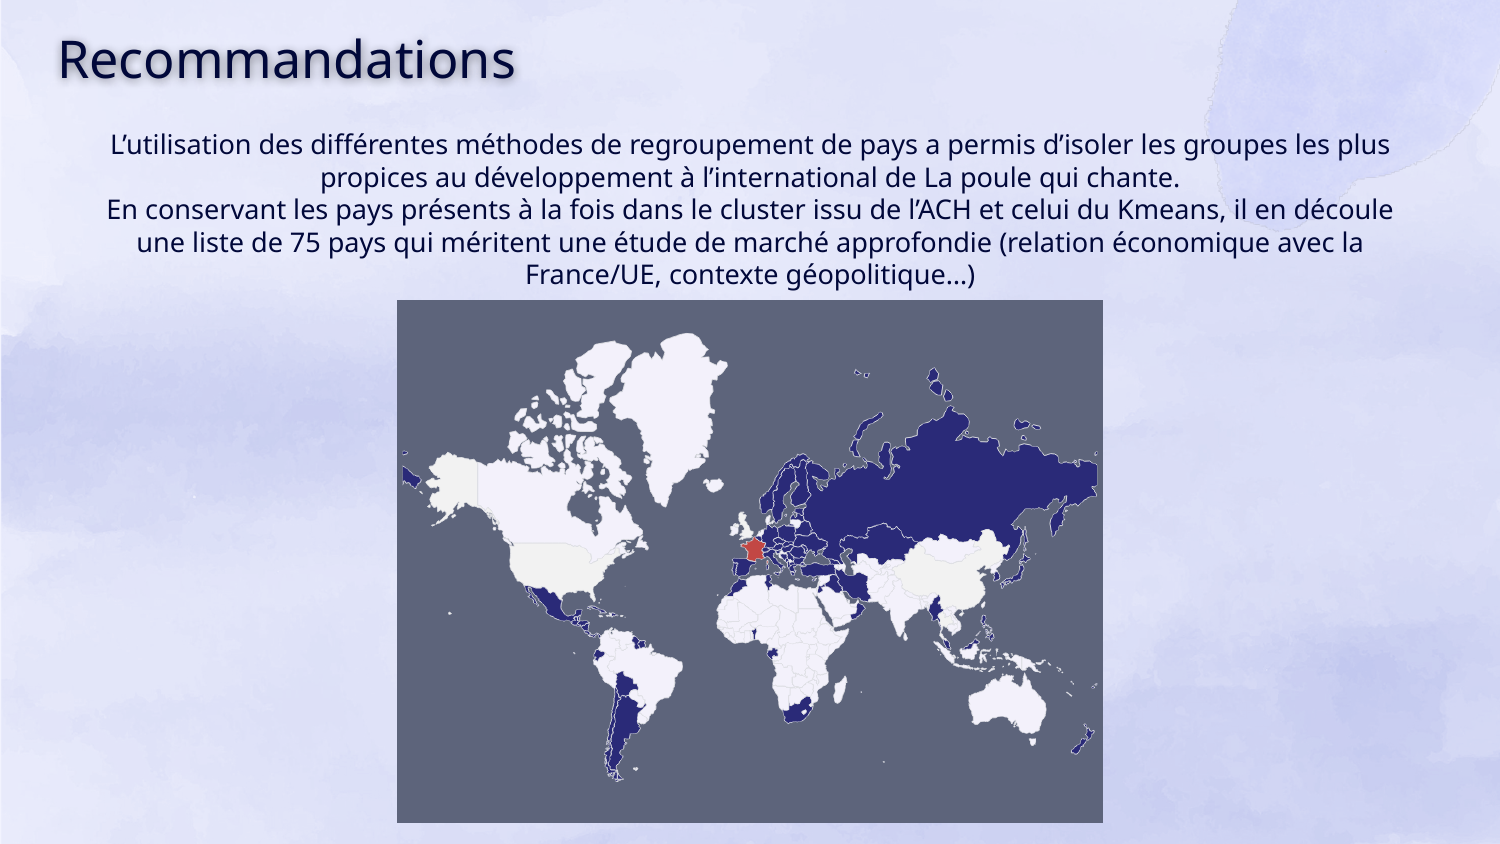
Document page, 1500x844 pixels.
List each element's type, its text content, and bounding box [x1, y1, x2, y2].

title Recommandations [42, 9, 1307, 104]
picture [397, 300, 1103, 824]
list L’utilisation des différentes méthodes de regroupement de pays a permis d’isoler les groupes les plus propices au développement à l’international de La poule qui chante. En conservant les pays présents à la fois dans le cluster issu de l’ACH et celui du Kmeans, il en découle une liste de 75 pays qui méritent une étude de marché approfondie (relation économique avec la France/UE, contexte géopolitique…) [90, 112, 1410, 542]
